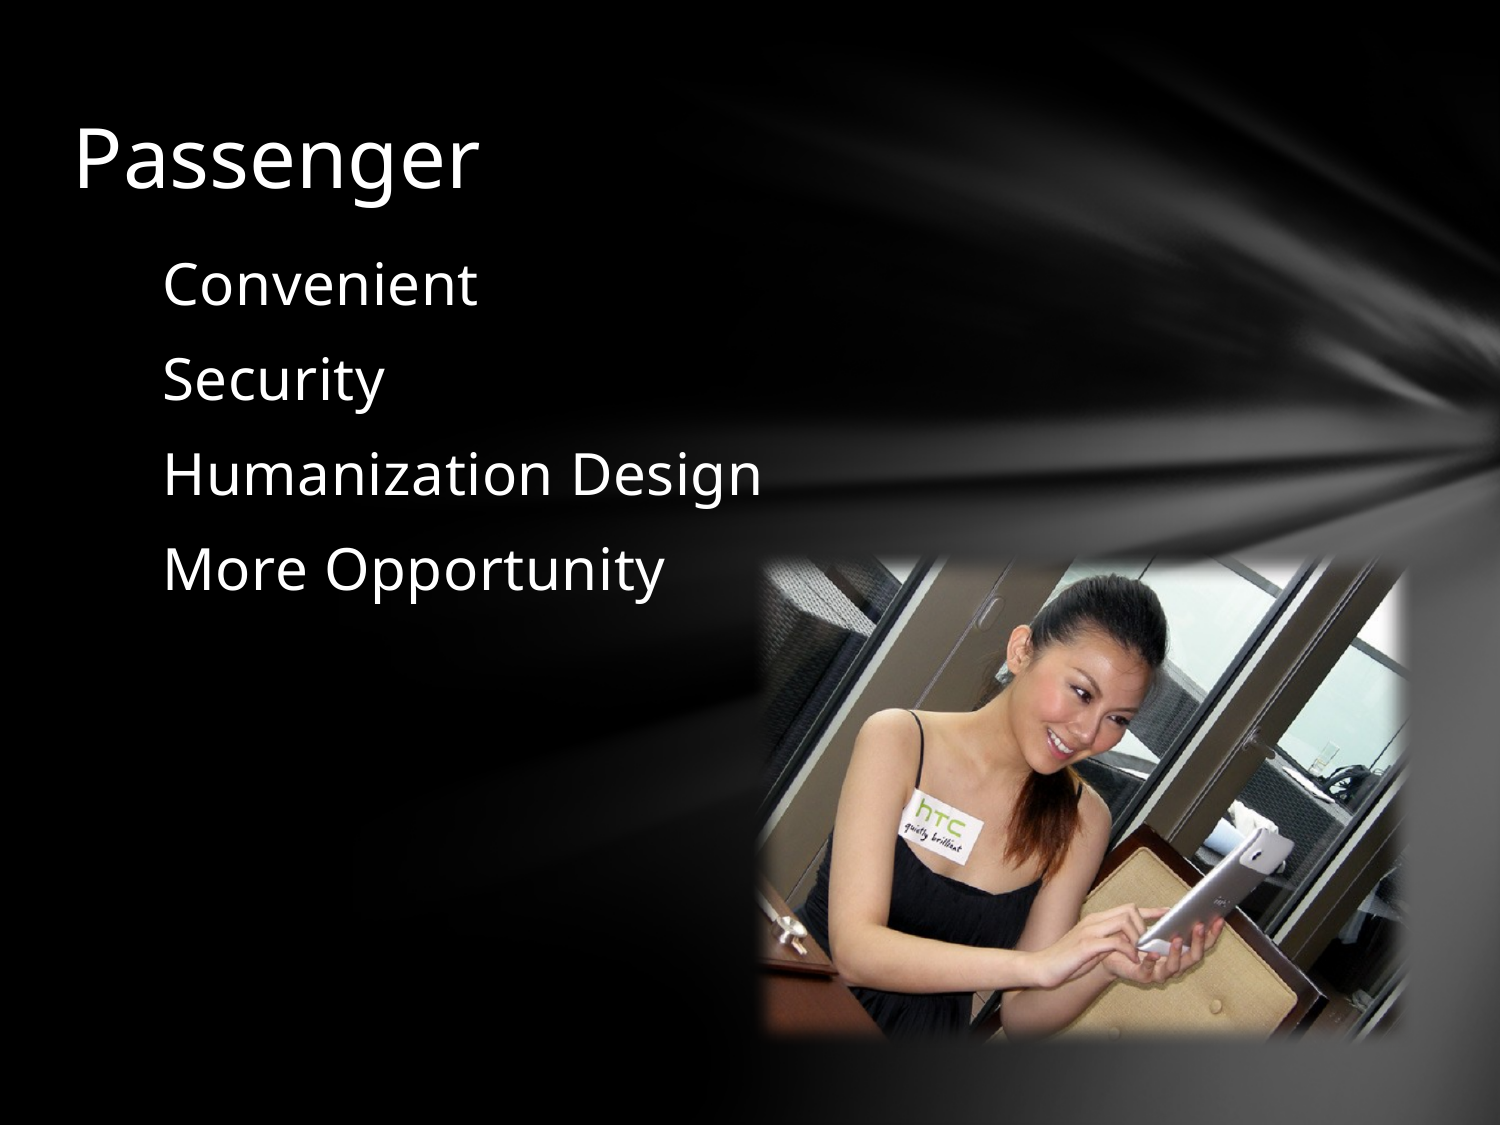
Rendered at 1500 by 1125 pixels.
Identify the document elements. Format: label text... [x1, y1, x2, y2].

list Convenient Security Humanization Design More Opportunity [147, 239, 1318, 1094]
title Passenger [57, 37, 1318, 213]
picture [749, 550, 1414, 1049]
